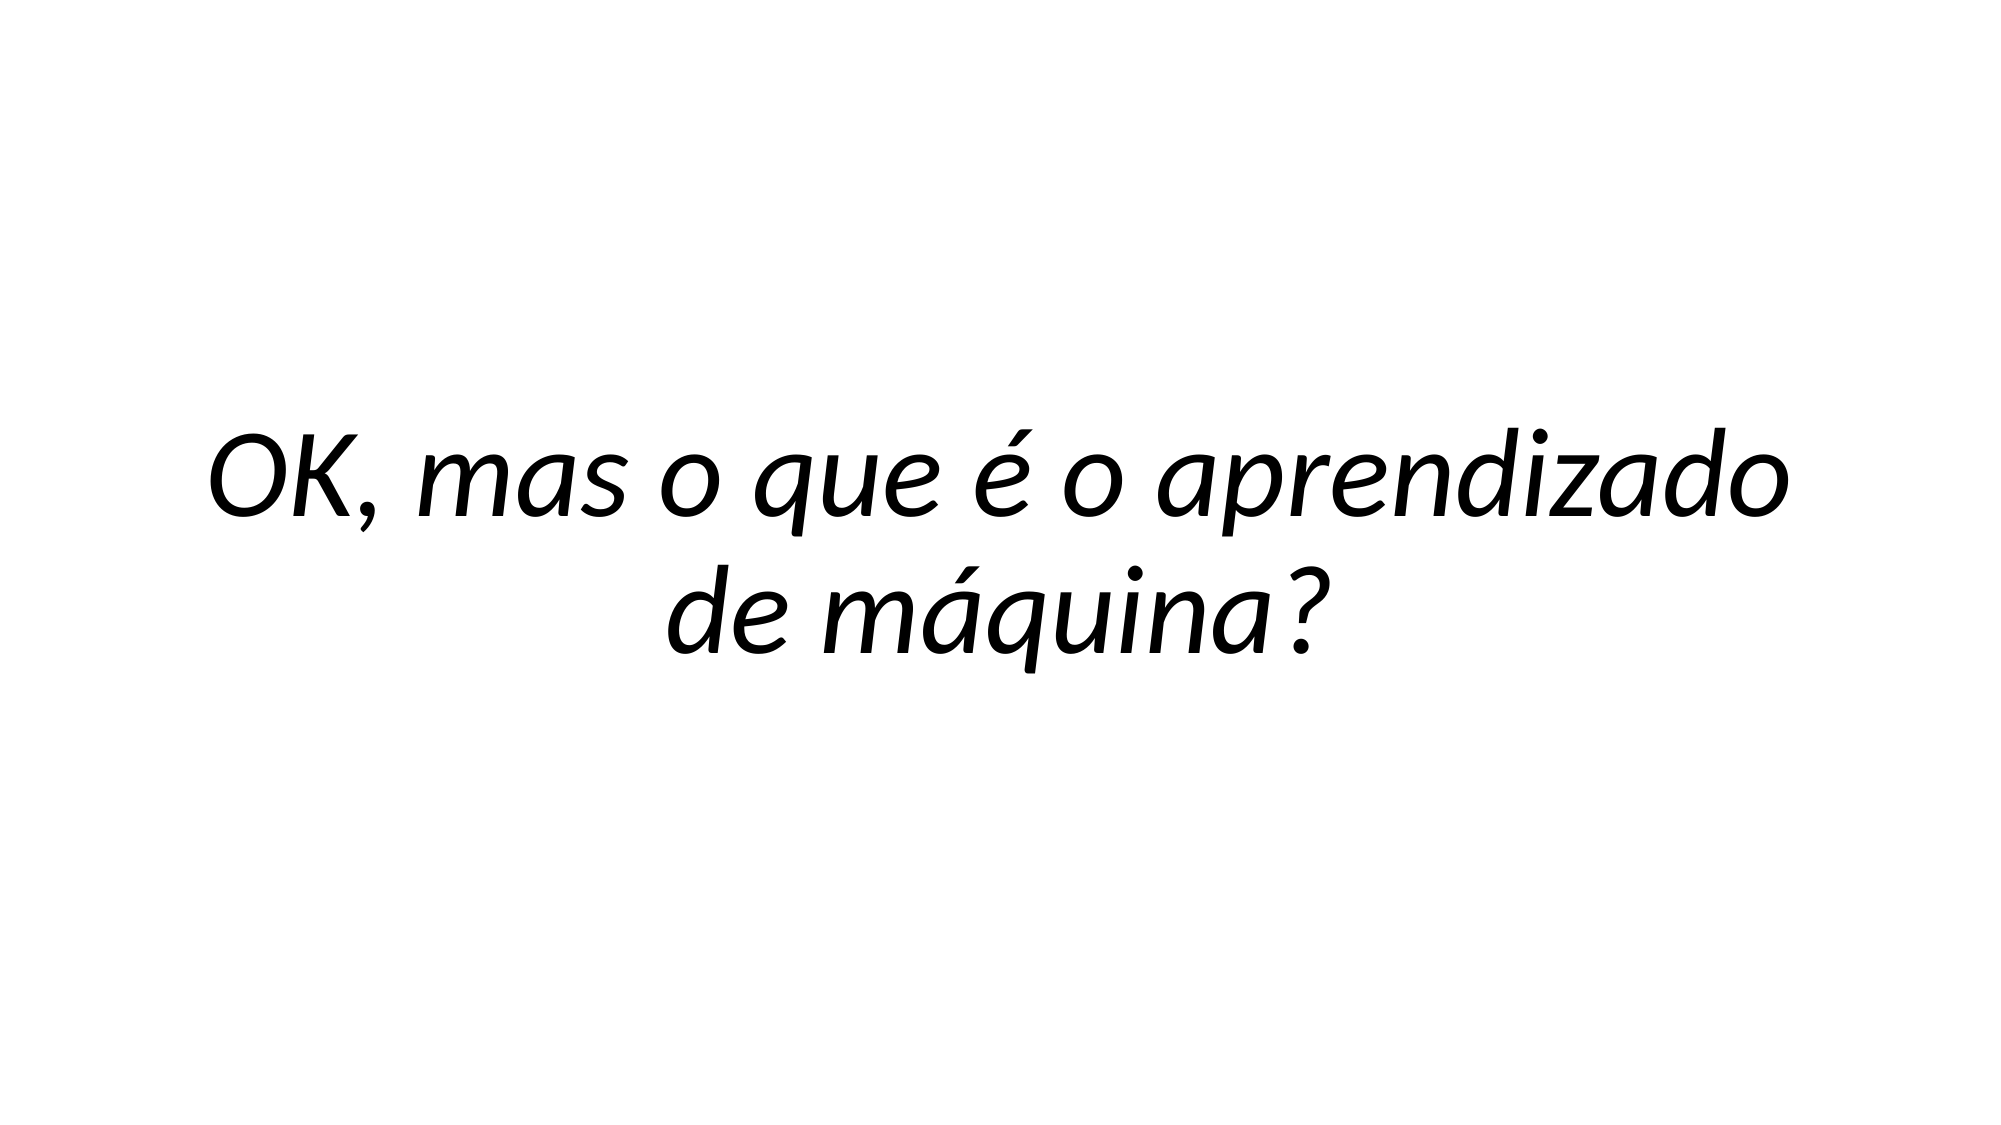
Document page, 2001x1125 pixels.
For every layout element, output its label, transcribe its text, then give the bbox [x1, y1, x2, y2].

list OK, mas o que é o aprendizado de máquina? [137, 398, 1863, 726]
